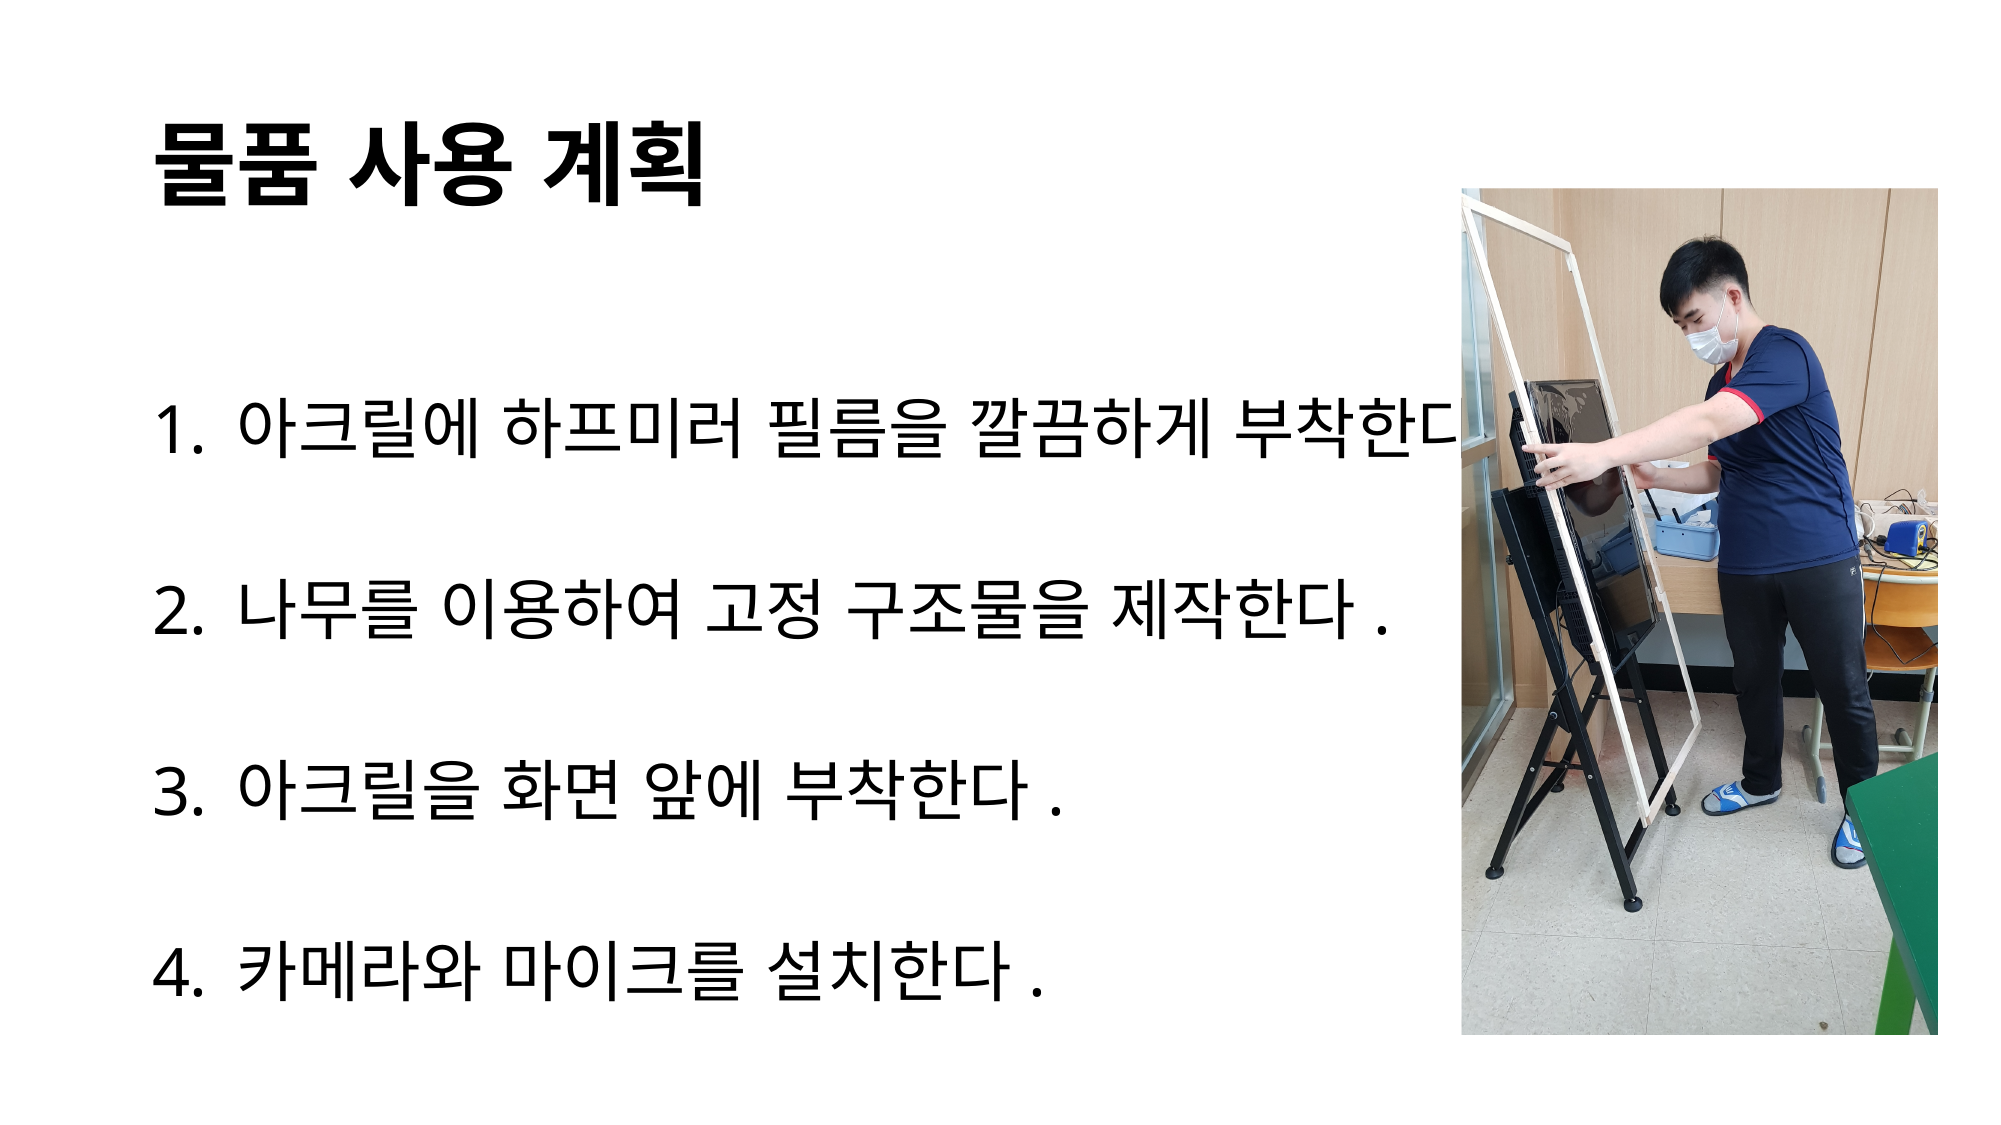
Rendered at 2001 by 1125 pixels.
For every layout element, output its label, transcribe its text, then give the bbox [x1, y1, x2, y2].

list 아크릴에 하프미러 필름을 깔끔하게 부착한다. 나무를 이용하여 고정 구조물을 제작한다. 아크릴을 화면 앞에 부착한다. 카메라와 마이크를 설치한다. [137, 299, 1863, 1075]
title 물품 사용 계획 [137, 59, 1863, 278]
picture [1276, 190, 2000, 1035]
